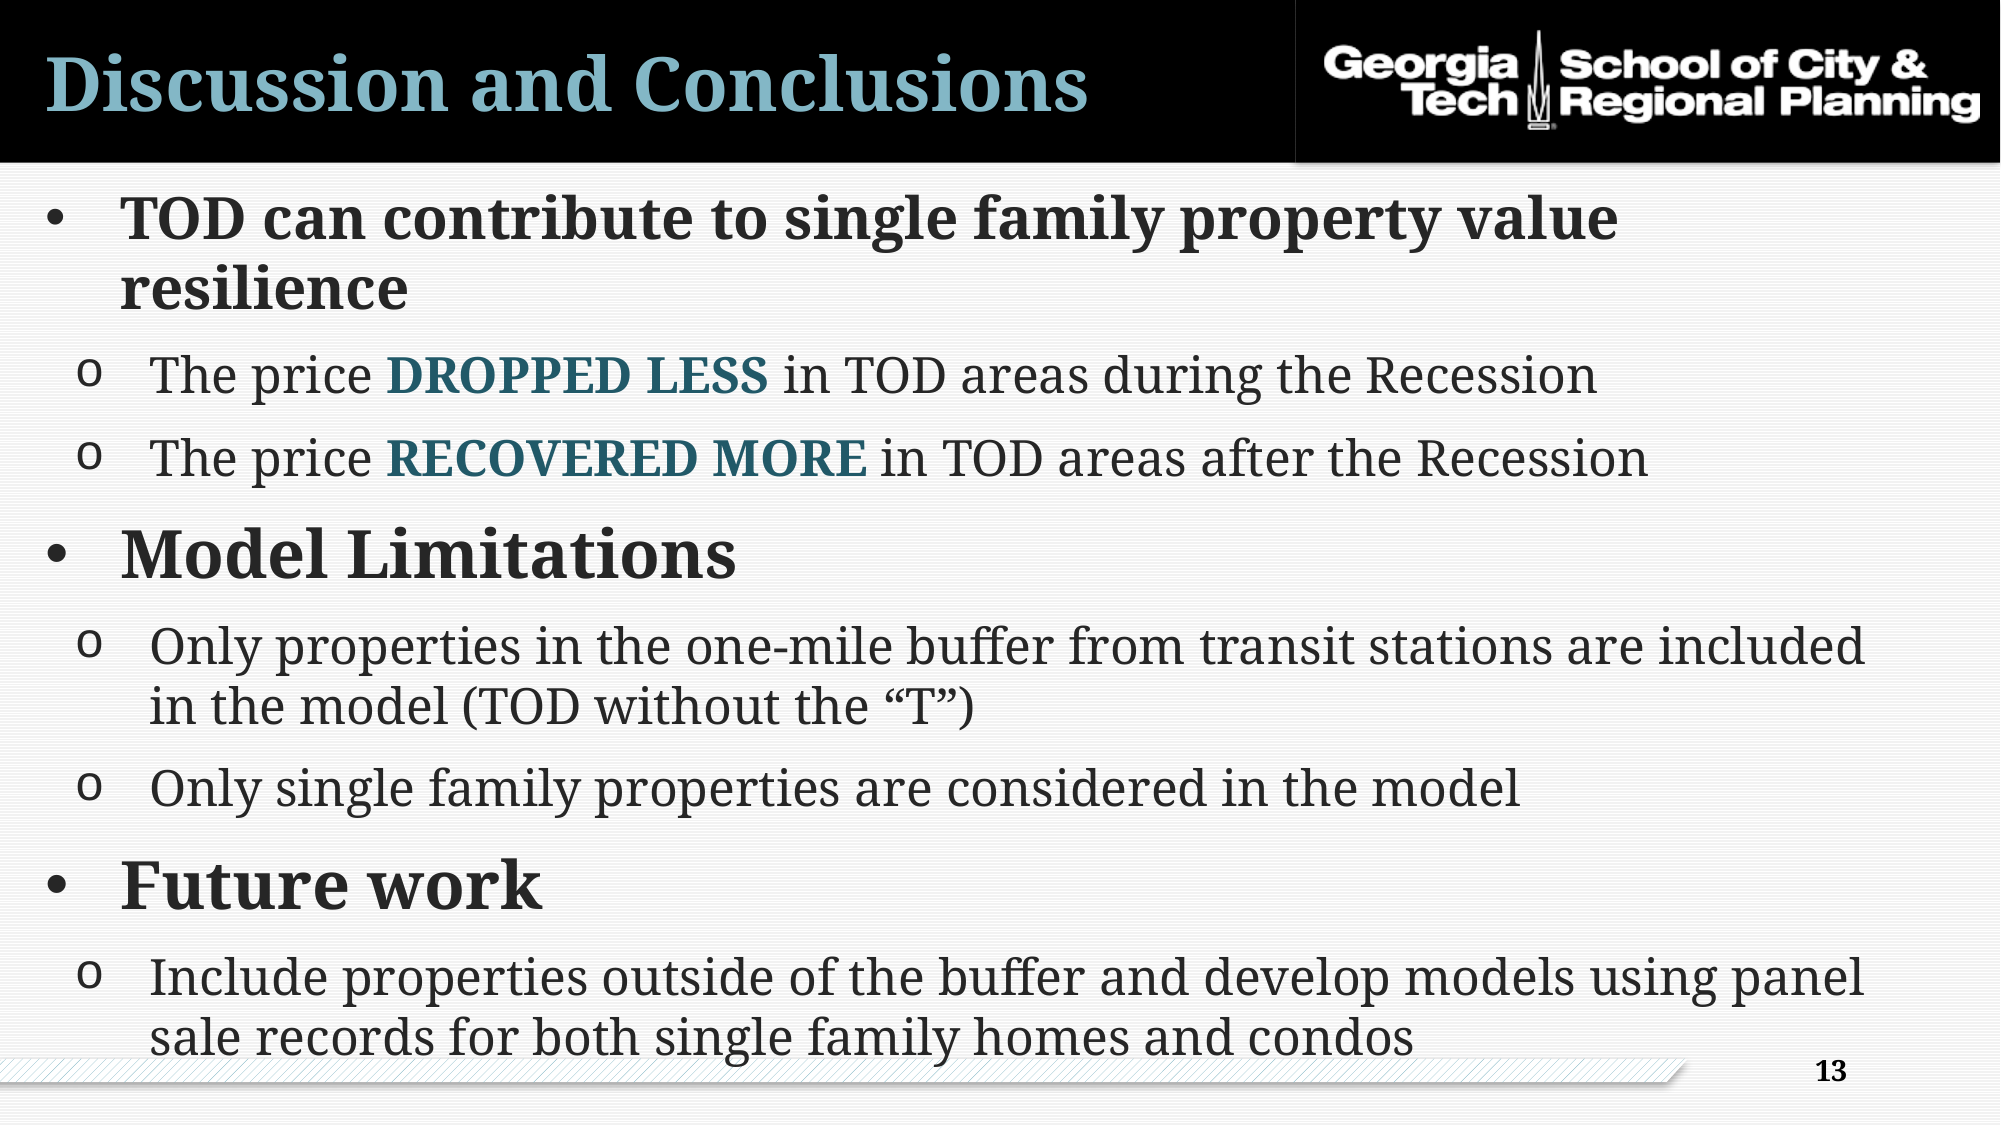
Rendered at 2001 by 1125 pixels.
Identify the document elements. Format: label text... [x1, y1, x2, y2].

title Discussion and Conclusions [0, 0, 1296, 163]
slide_number 12 [1412, 1042, 1863, 1103]
list TOD can contribute to single family property value resilience The price DROPPED LESS in TOD areas during the Recession The price RECOVERED MORE in TOD areas after the Recession Model Limitations Only properties in the one-mile buffer from transit stations are included in the model (TOD without the “T”) Only single family properties are considered in the model Future work Include properties outside of the buffer and develop models using panel sale records for both single family homes and condos [0, 173, 1941, 1012]
picture [1296, 10, 1980, 152]
